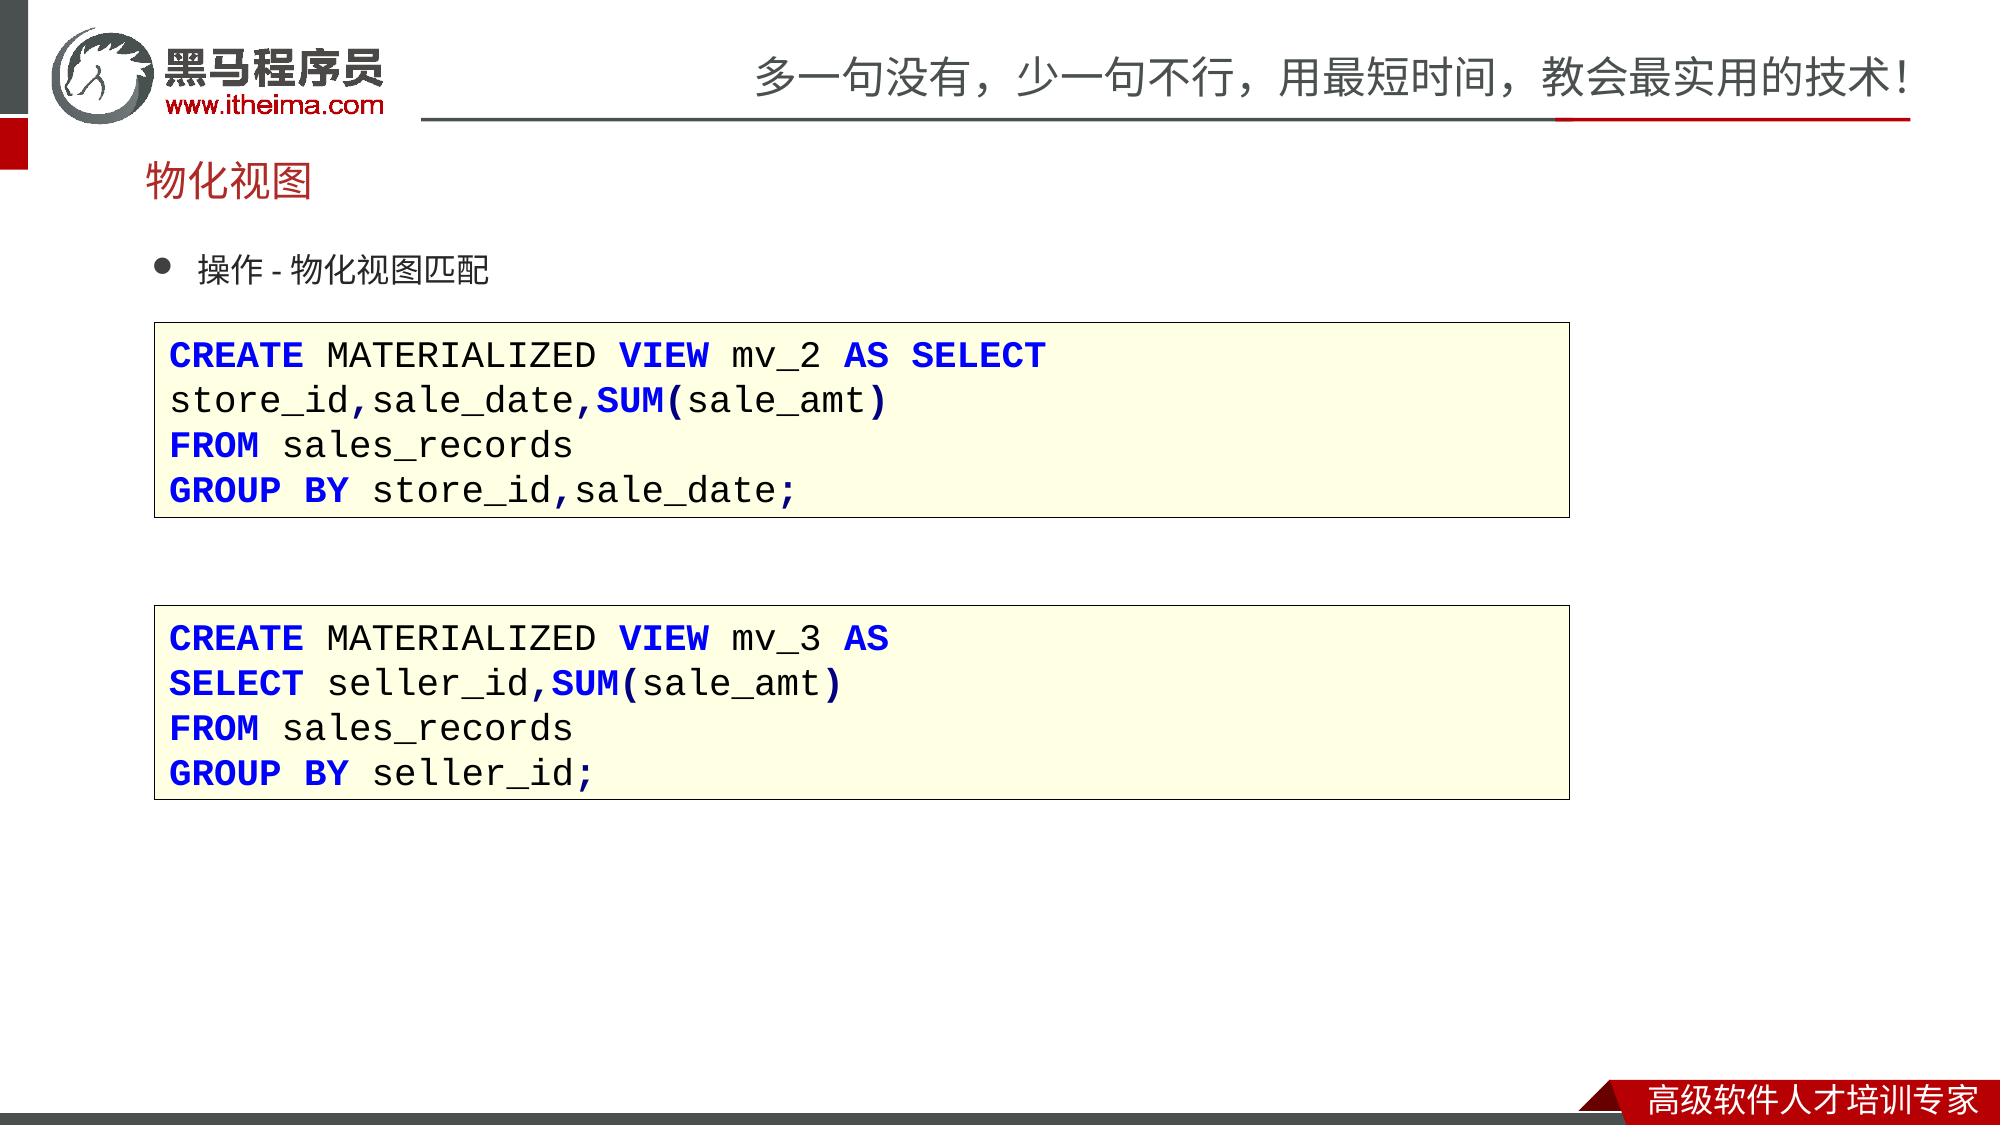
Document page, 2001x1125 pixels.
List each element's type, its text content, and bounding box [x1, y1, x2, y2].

text_box CREATE MATERIALIZED VIEW mv_3 AS SELECT seller_id,SUM(sale_amt) FROM sales_records GROUP BY seller_id; [154, 605, 1570, 800]
text_box 操作-物化视图匹配 [137, 222, 1869, 297]
text_box CREATE MATERIALIZED VIEW mv_2 AS SELECT store_id,sale_date,SUM(sale_amt) FROM sales_records GROUP BY store_id,sale_date; [154, 322, 1570, 518]
picture [50, 26, 384, 125]
title 物化视图 [131, 137, 1747, 223]
